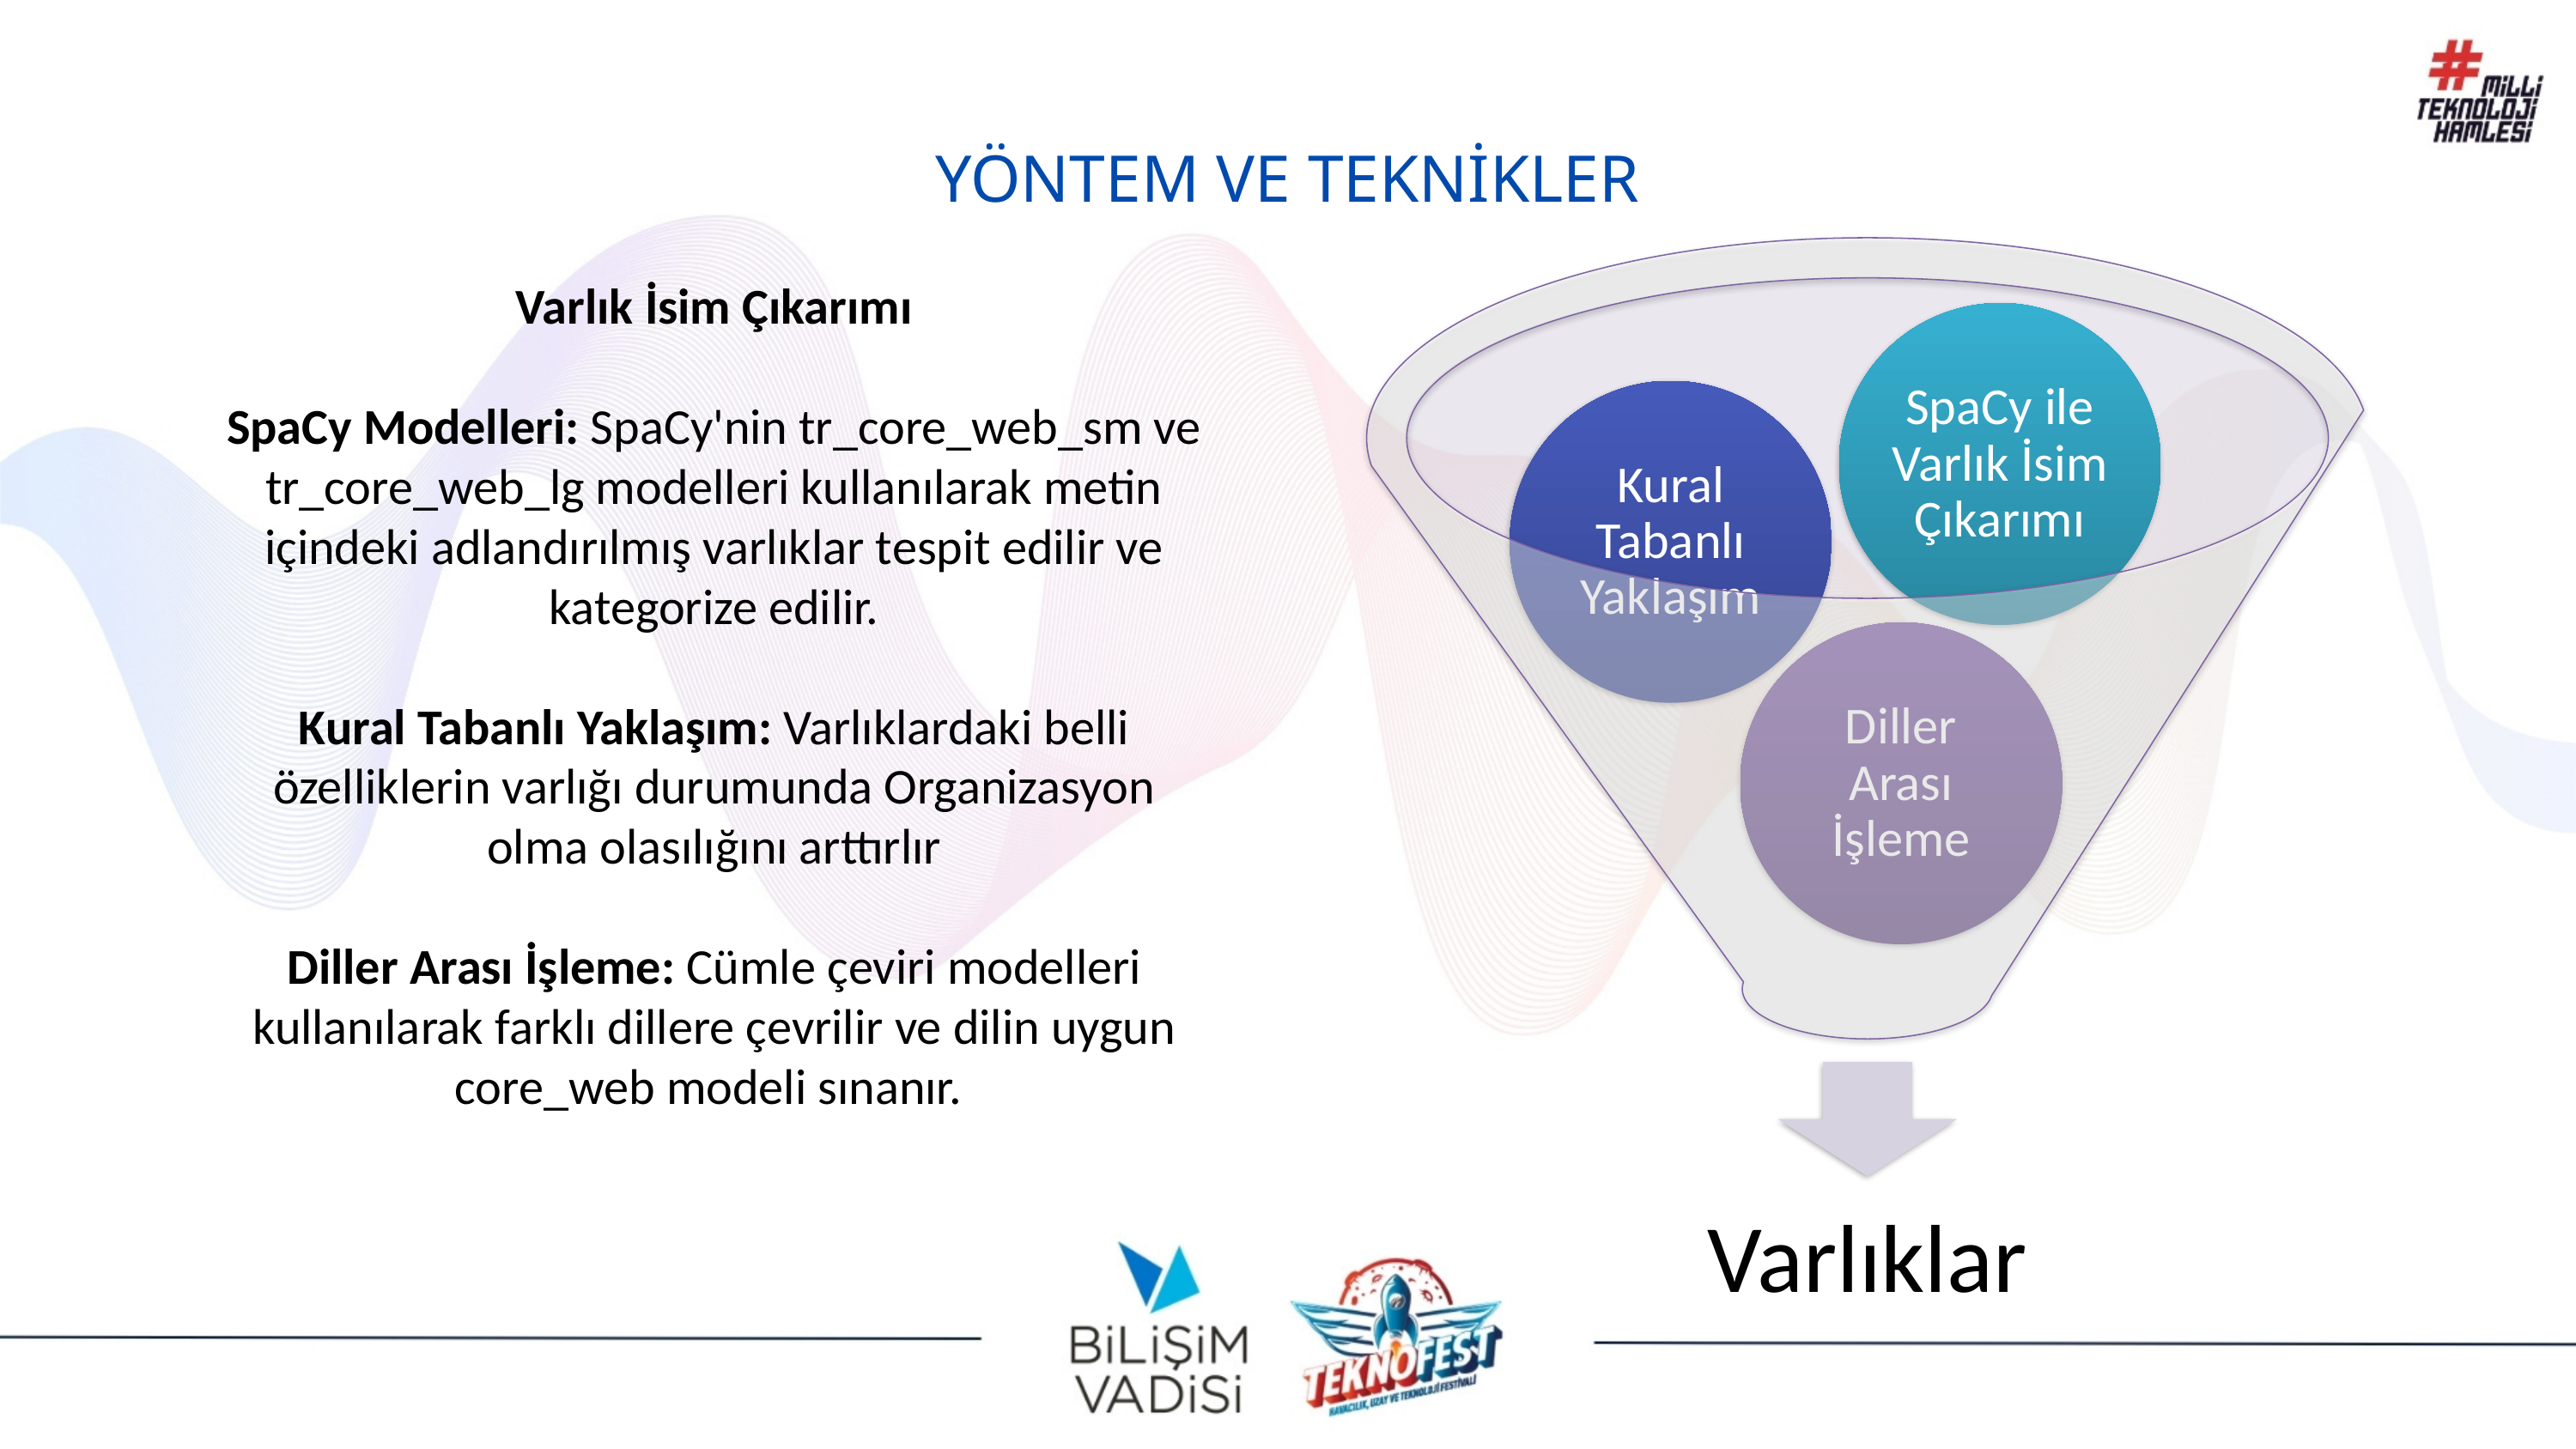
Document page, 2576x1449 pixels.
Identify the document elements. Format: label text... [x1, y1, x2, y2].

text_box Varlık İsim Çıkarımı SpaCy Modelleri: SpaCy'nin tr_core_web_sm ve tr_core_web_lg modelleri kullanılarak metin içindeki adlandırılmış varlıklar tespit edilir ve kategorize edilir. Kural Tabanlı Yaklaşım: Varlıklardaki belli özelliklerin varlığı durumunda Organizasyon olma olasılığını arttırlır Diller Arası İşleme: Cümle çeviri modelleri kullanılarak farklı dillere çevrilir ve dilin uygun core_web modeli sınanır. [225, 273, 1004, 1295]
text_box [1008, 230, 2576, 1376]
text_box [0, 0, 2576, 1449]
text_box YÖNTEM VE TEKNİKLER [867, 124, 1709, 215]
